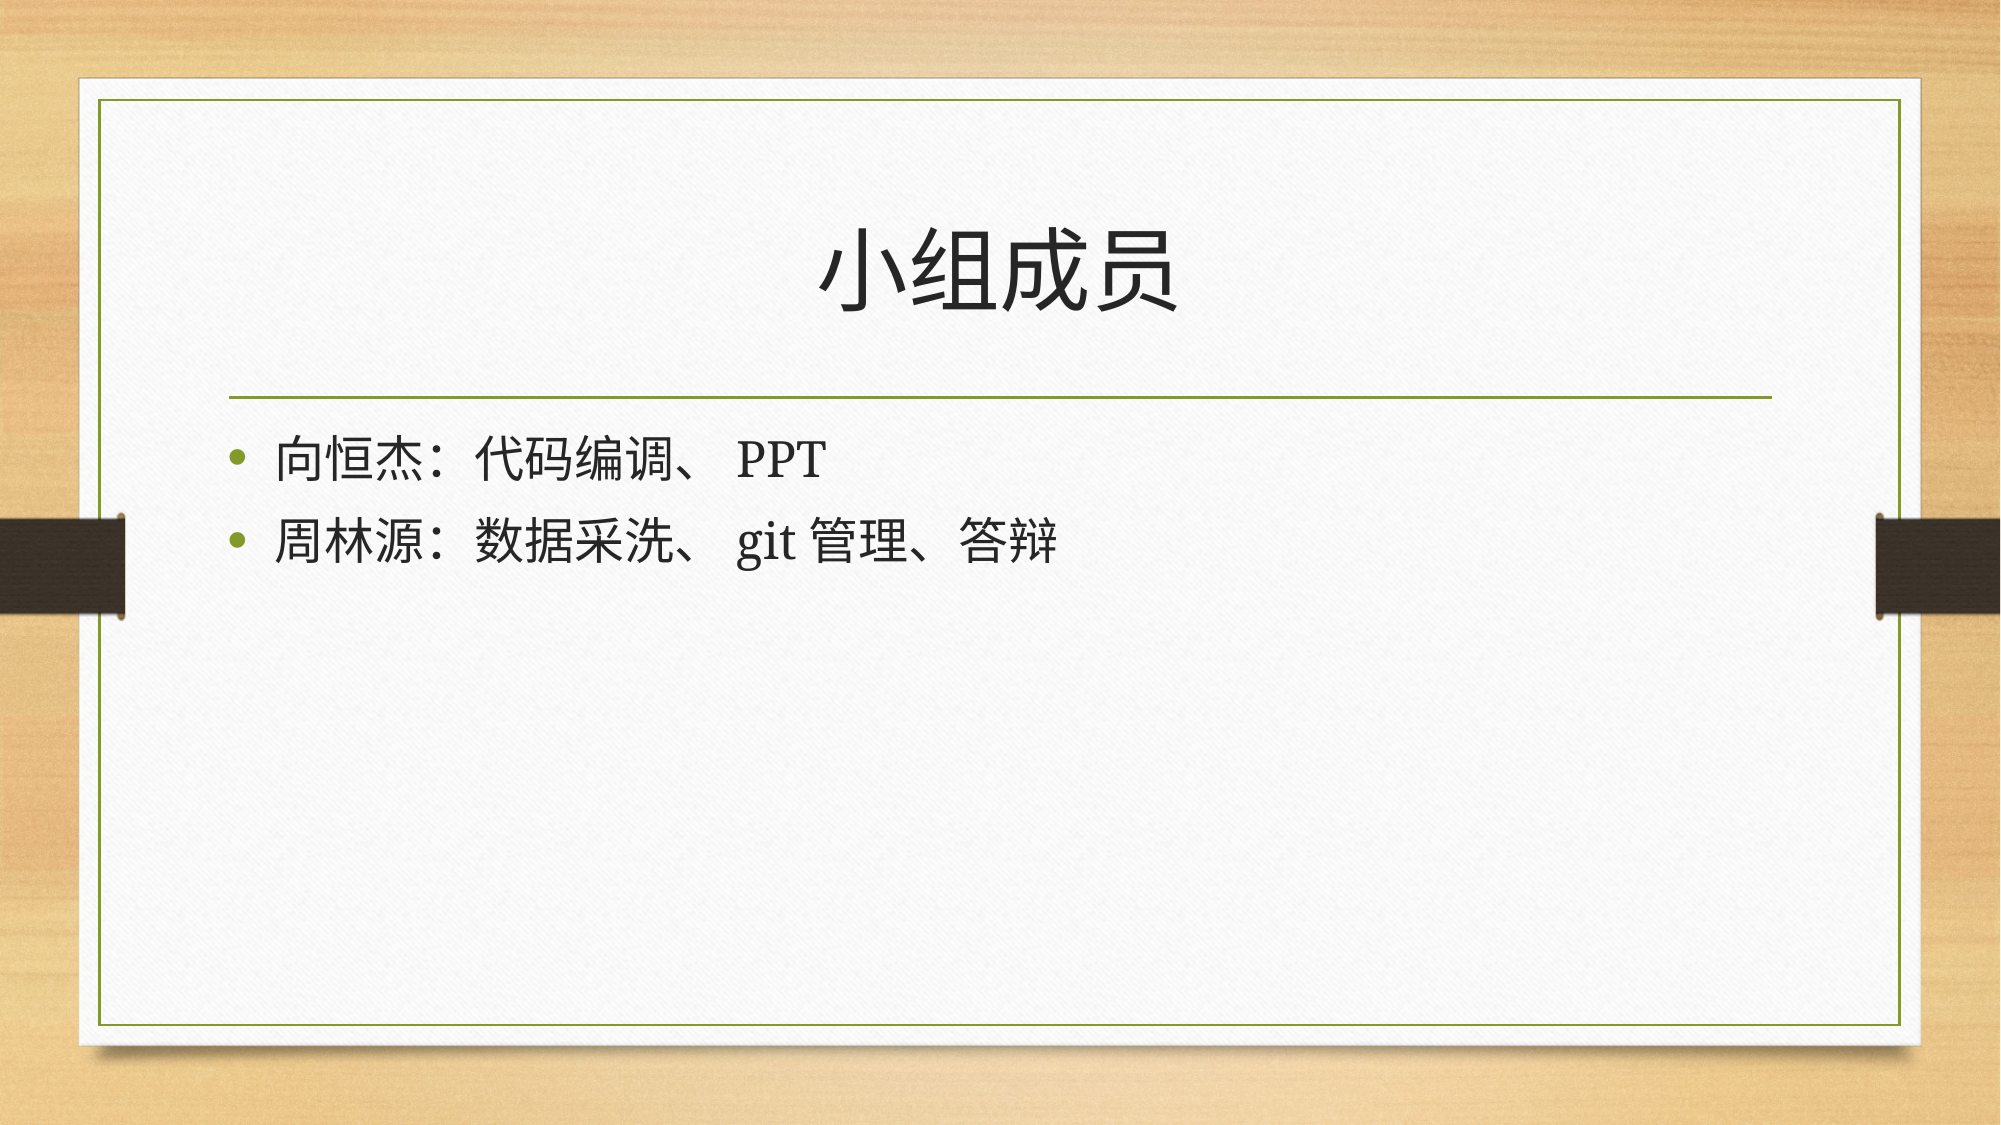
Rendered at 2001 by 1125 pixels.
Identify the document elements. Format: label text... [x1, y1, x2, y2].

list 向恒杰：代码编调、PPT 周林源：数据采洗、git管理、答辩 [212, 419, 1788, 964]
title 小组成员 [212, 161, 1788, 375]
picture [0, 0, 2001, 1125]
